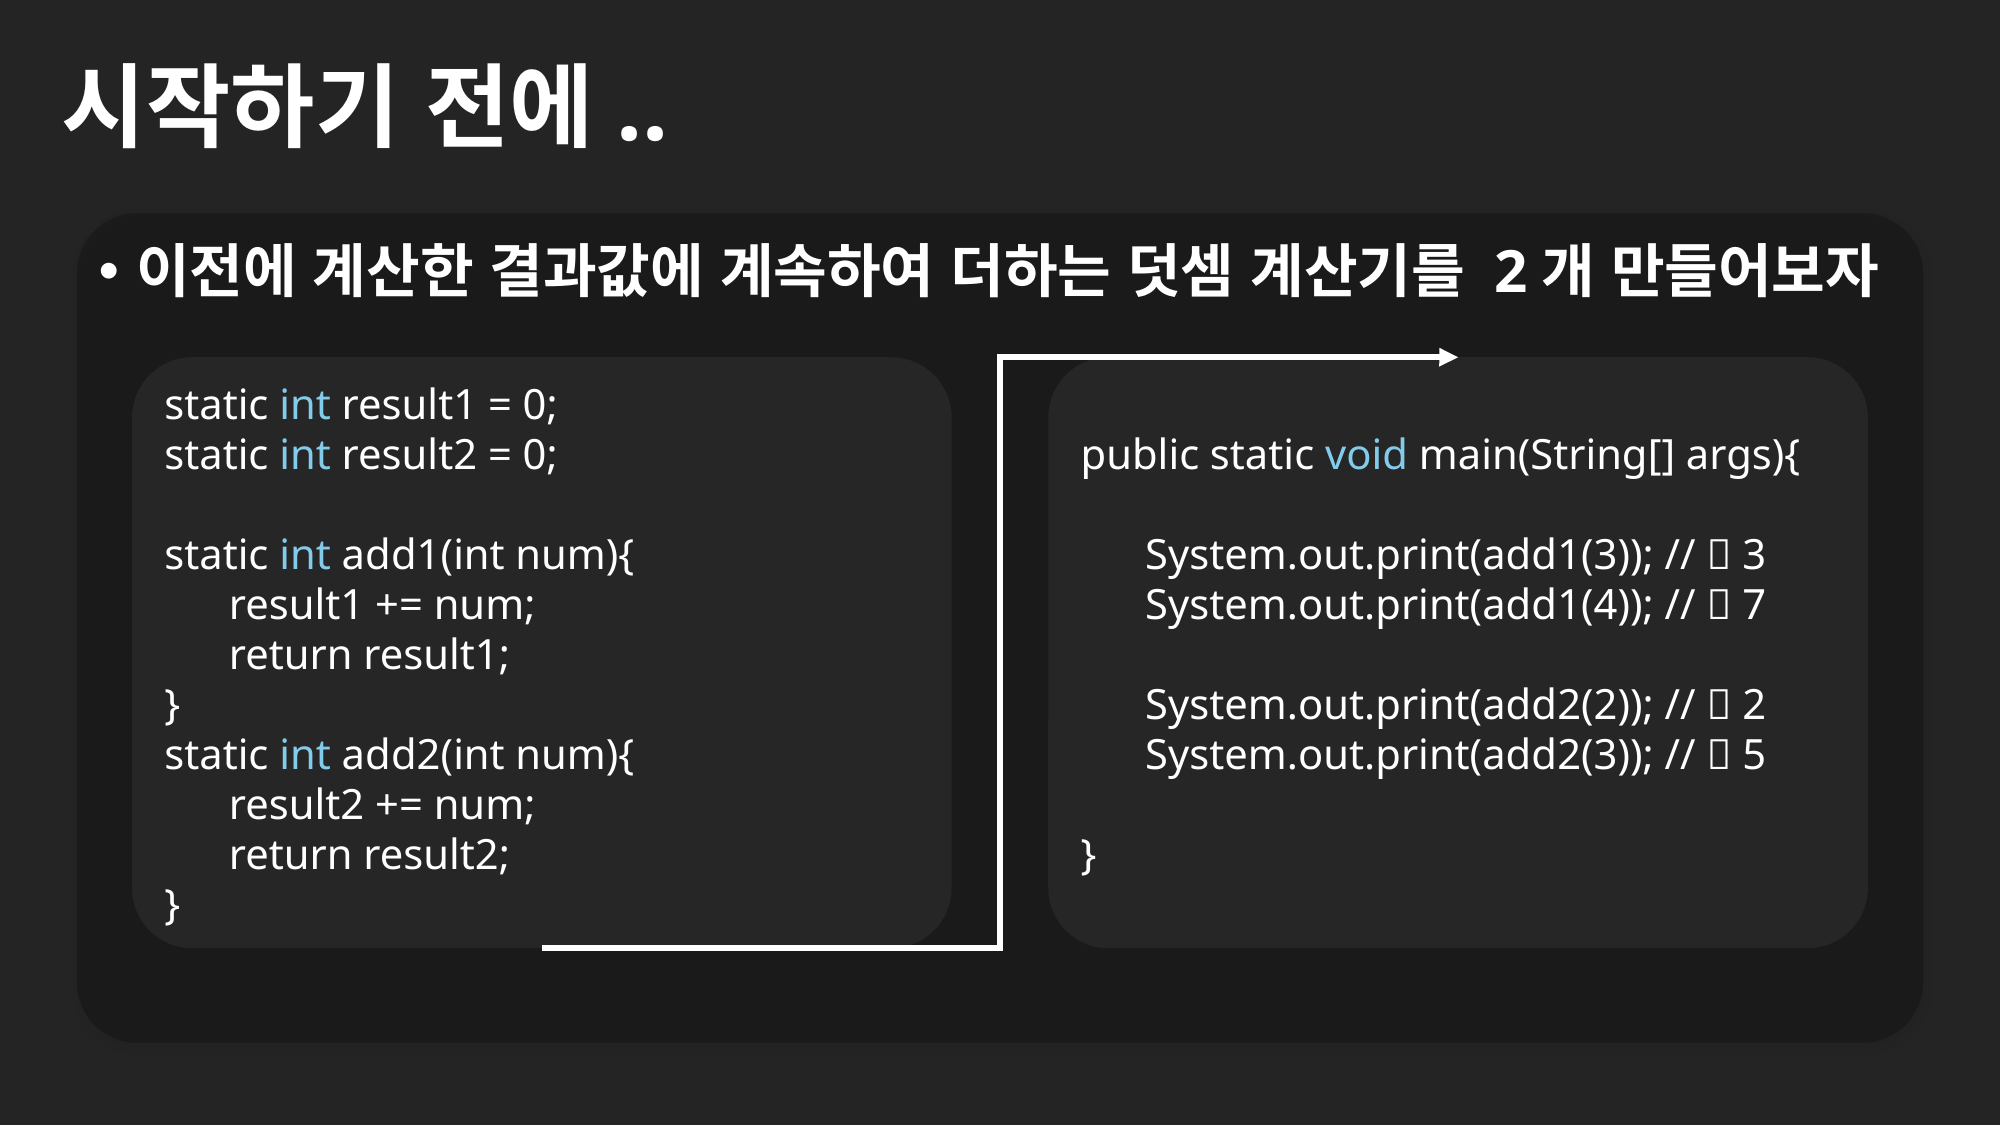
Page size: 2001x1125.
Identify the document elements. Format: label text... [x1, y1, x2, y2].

text_box static int result1 = 0; static int result2 = 0; static int add1(int num){ result1 += num; return result1; } static int add2(int num){ result2 += num; return result2; } [130, 355, 703, 950]
list 이전에 계산한 결과값에 계속하여 더하는 덧셈 계산기를 2개 만들어보자 [1296, 234, 1917, 949]
title 시작하기 전에.. [46, 22, 1772, 200]
text_box public static void main(String[] args){ System.out.print(add1(3)); //  3 System.out.print(add1(4)); //  7 System.out.print(add2(2)); //  2 System.out.print(add2(3)); //  5 } [1296, 355, 1870, 950]
list 이전에 계산한 결과값에 계속하여 더하는 덧셈 계산기를 2개 만들어보자 [83, 234, 703, 949]
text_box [703, 194, 1296, 1112]
